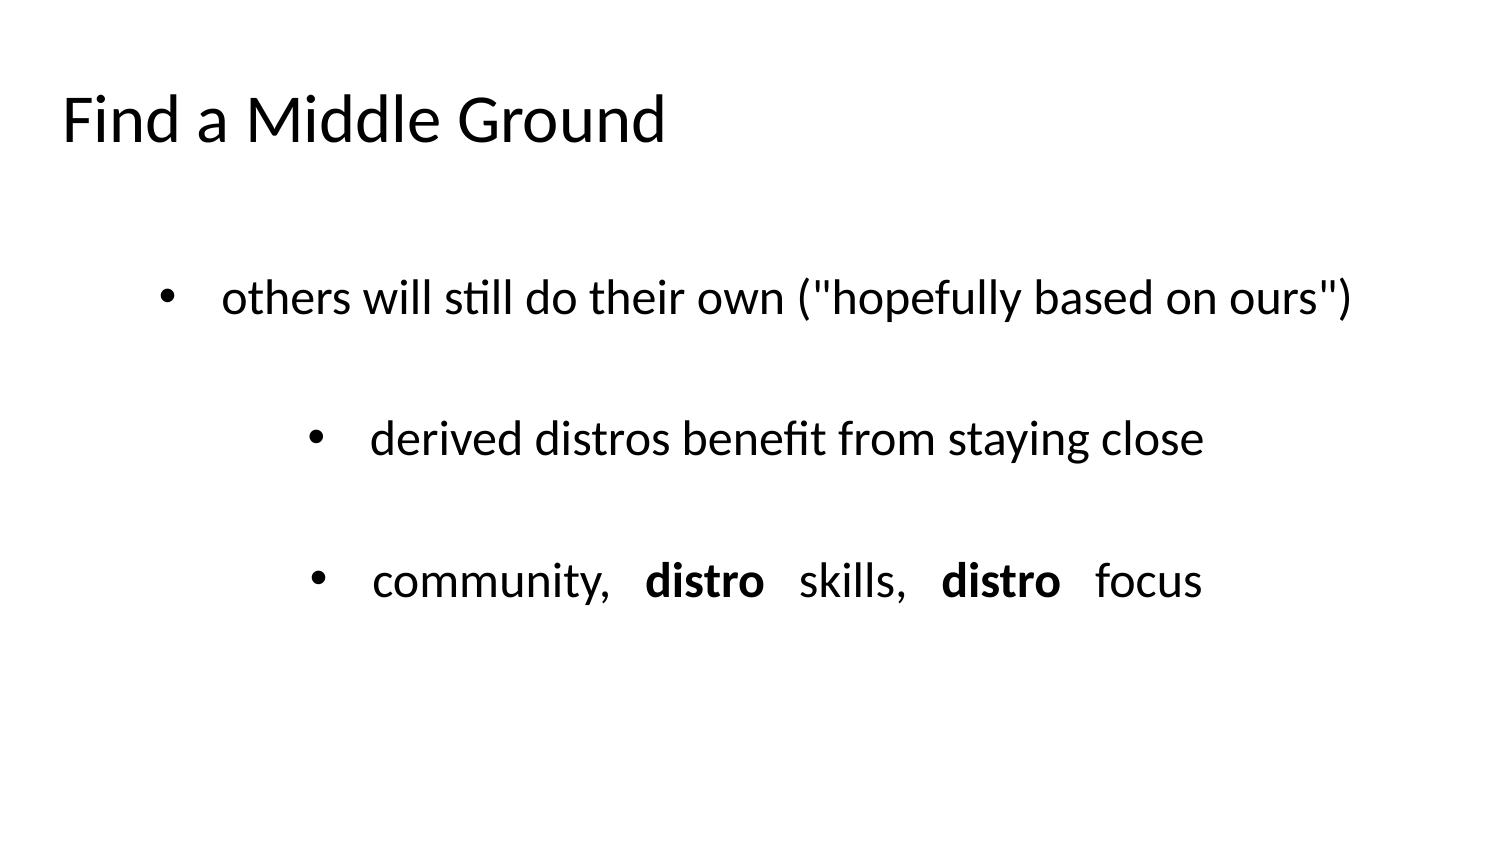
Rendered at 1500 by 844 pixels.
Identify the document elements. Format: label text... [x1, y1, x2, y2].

title Find a Middle Ground [51, 72, 1449, 167]
list others will still do their own ("hopefully based on ours") derived distros benefit from staying close community, distro skills, distro focus [51, 189, 1449, 750]
